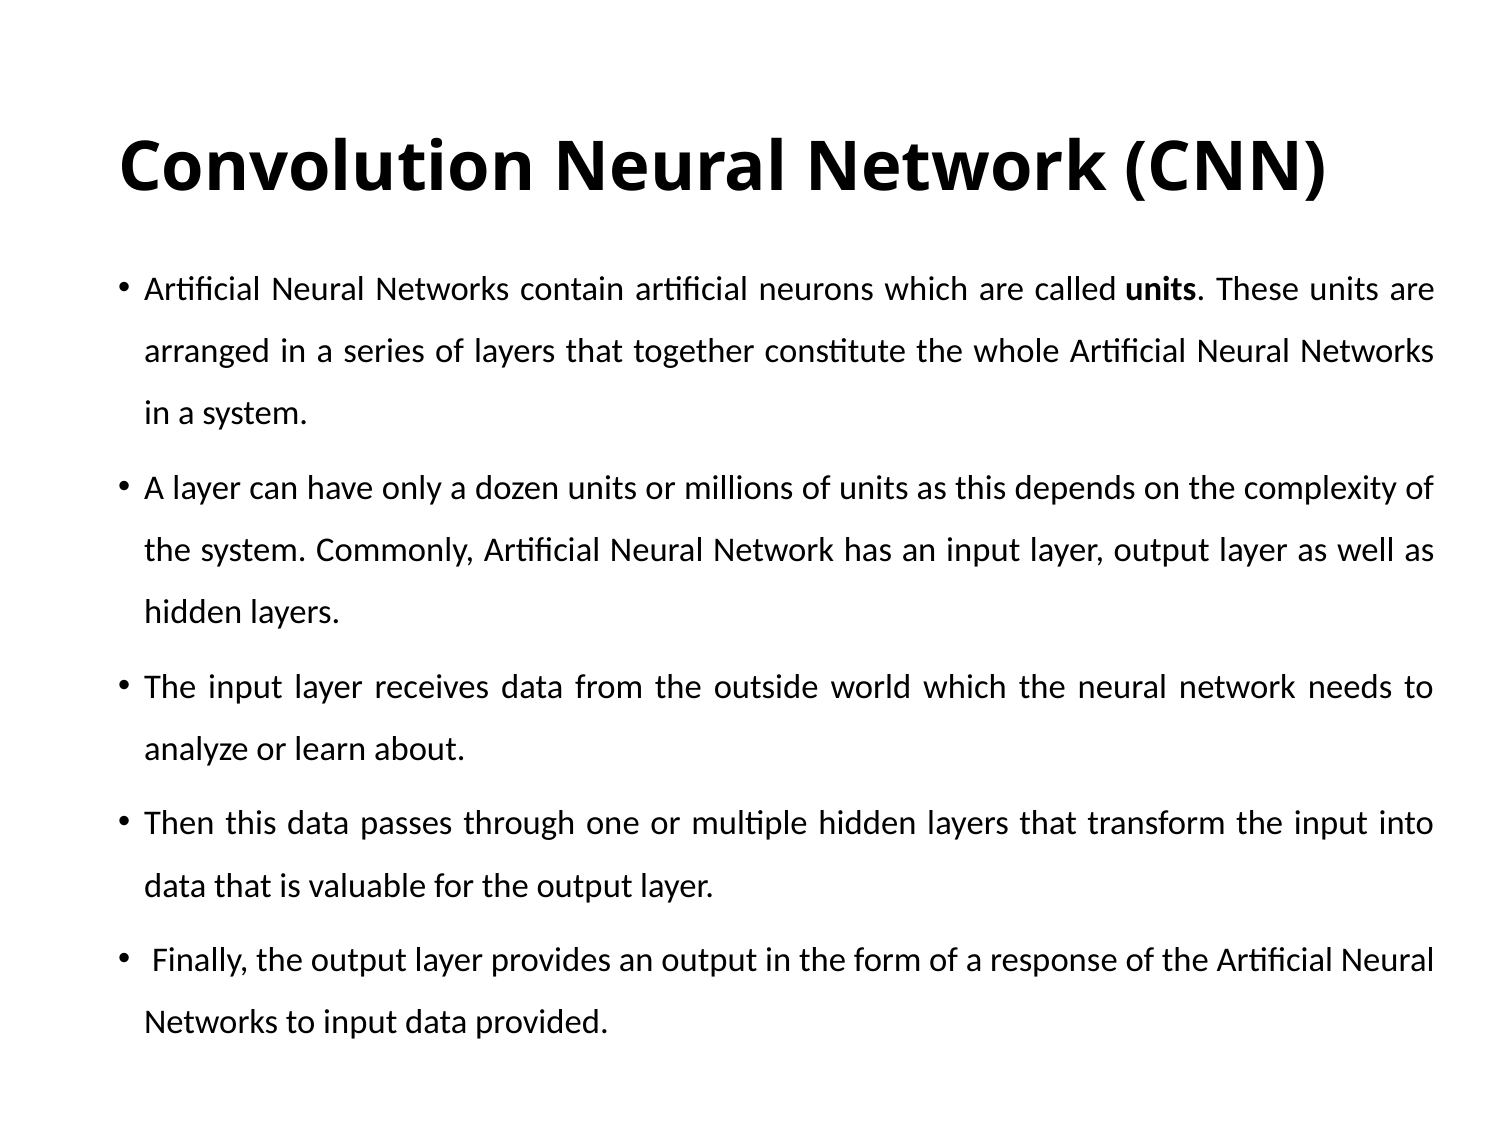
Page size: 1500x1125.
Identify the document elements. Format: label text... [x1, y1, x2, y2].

title Convolution Neural Network (CNN) [103, 59, 1397, 237]
list Artificial Neural Networks contain artificial neurons which are called units. These units are arranged in a series of layers that together constitute the whole Artificial Neural Networks in a system. A layer can have only a dozen units or millions of units as this depends on the complexity of the system. Commonly, Artificial Neural Network has an input layer, output layer as well as hidden layers. The input layer receives data from the outside world which the neural network needs to analyze or learn about. Then this data passes through one or multiple hidden layers that transform the input into data that is valuable for the output layer. Finally, the output layer provides an output in the form of a response of the Artificial Neural Networks to input data provided. [103, 237, 1450, 1050]
